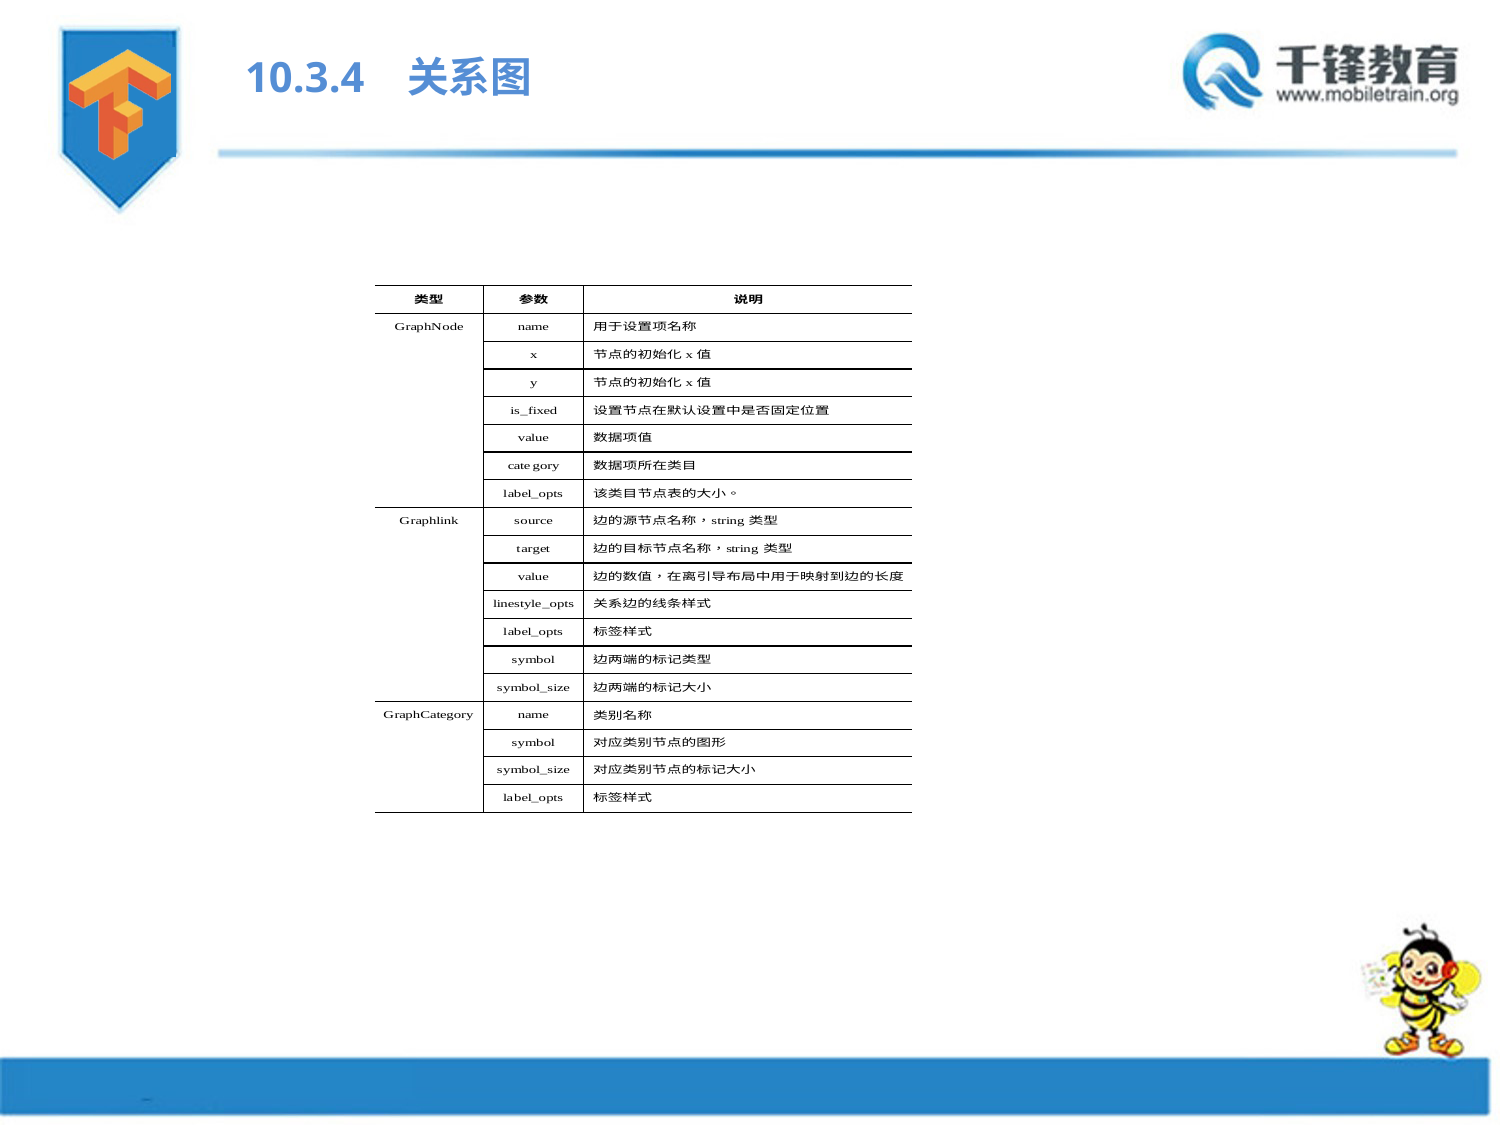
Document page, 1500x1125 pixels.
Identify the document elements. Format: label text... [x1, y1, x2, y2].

text_box 10.3.4 关系图 [230, 29, 1069, 122]
picture [0, 0, 1500, 1125]
